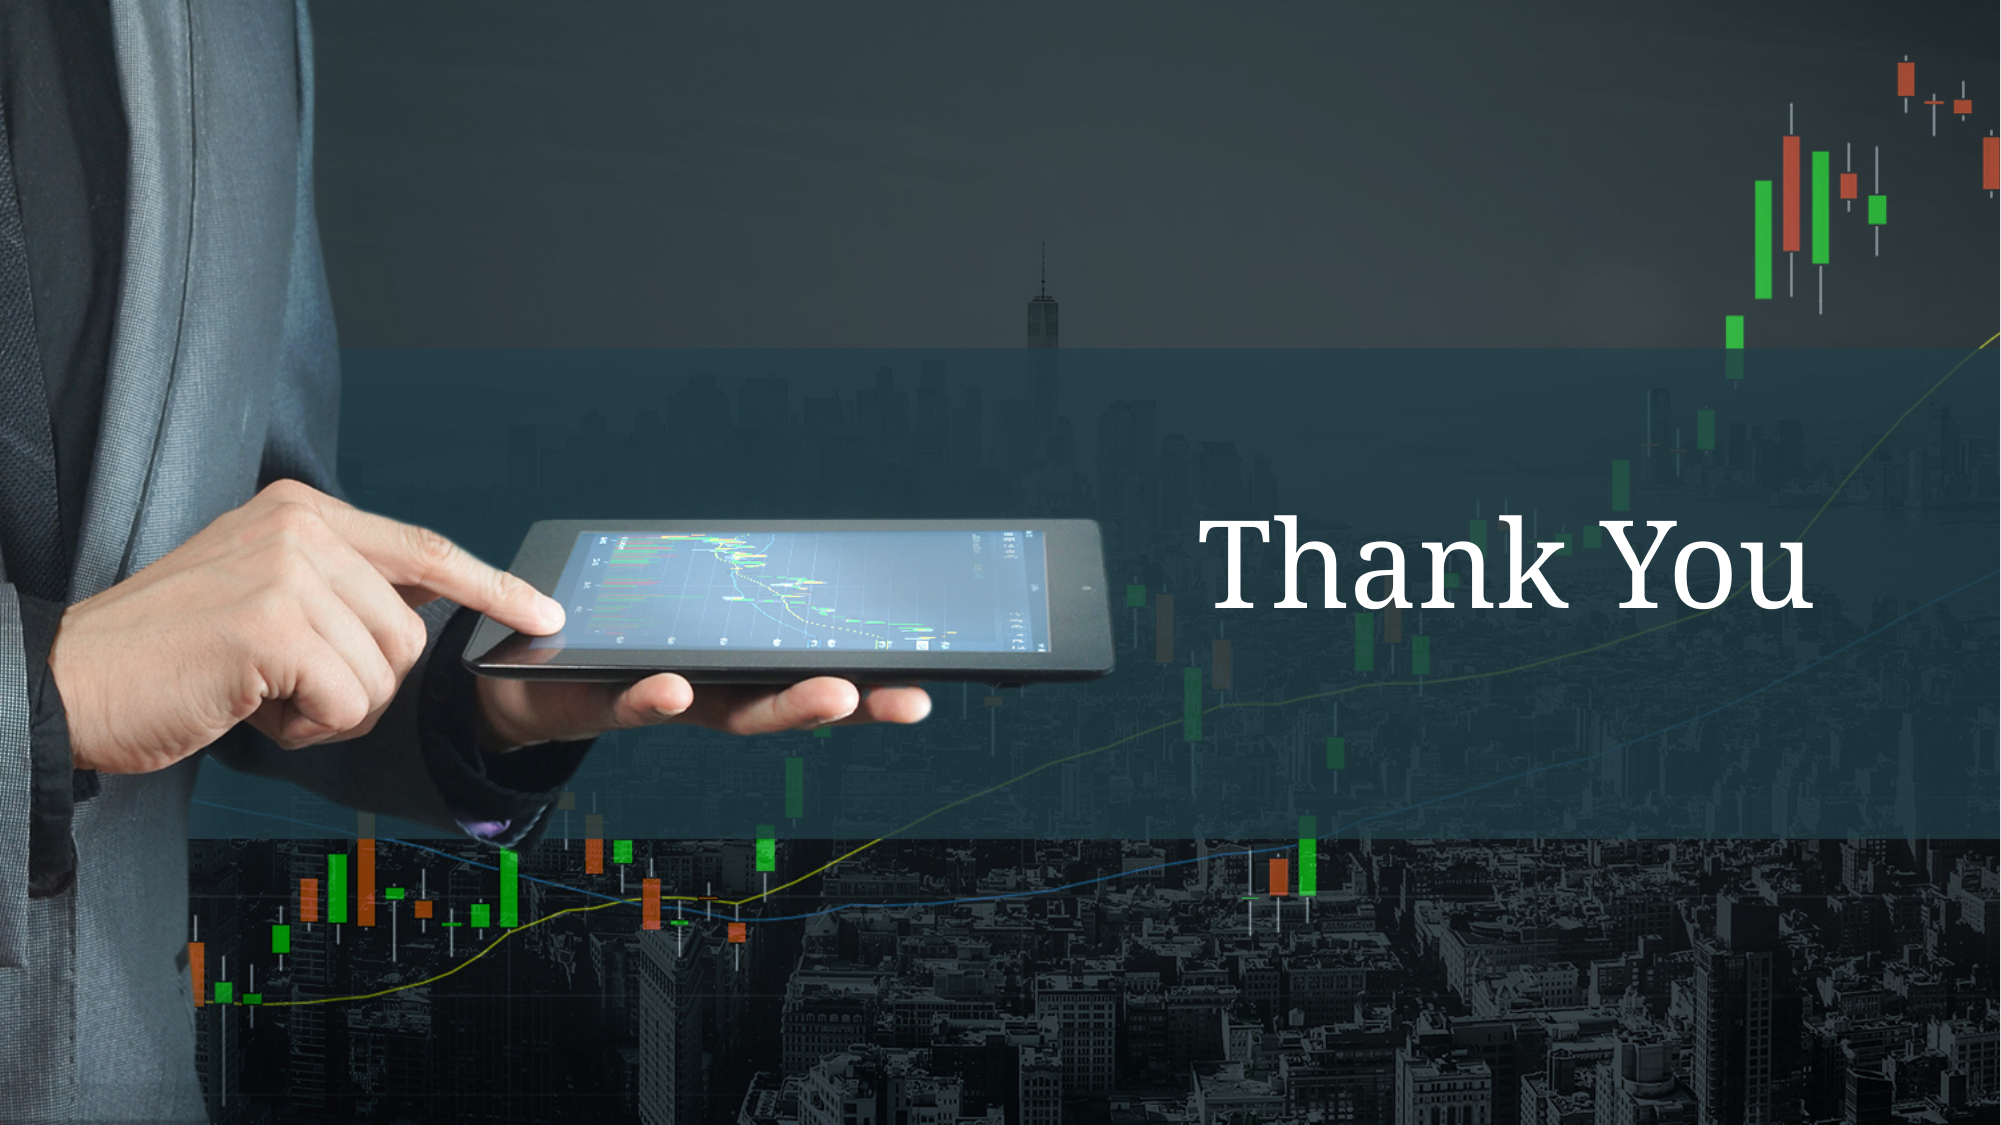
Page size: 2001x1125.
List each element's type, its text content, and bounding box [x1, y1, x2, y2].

text_box Thank You [1182, 478, 2000, 640]
picture [0, 0, 2001, 1125]
